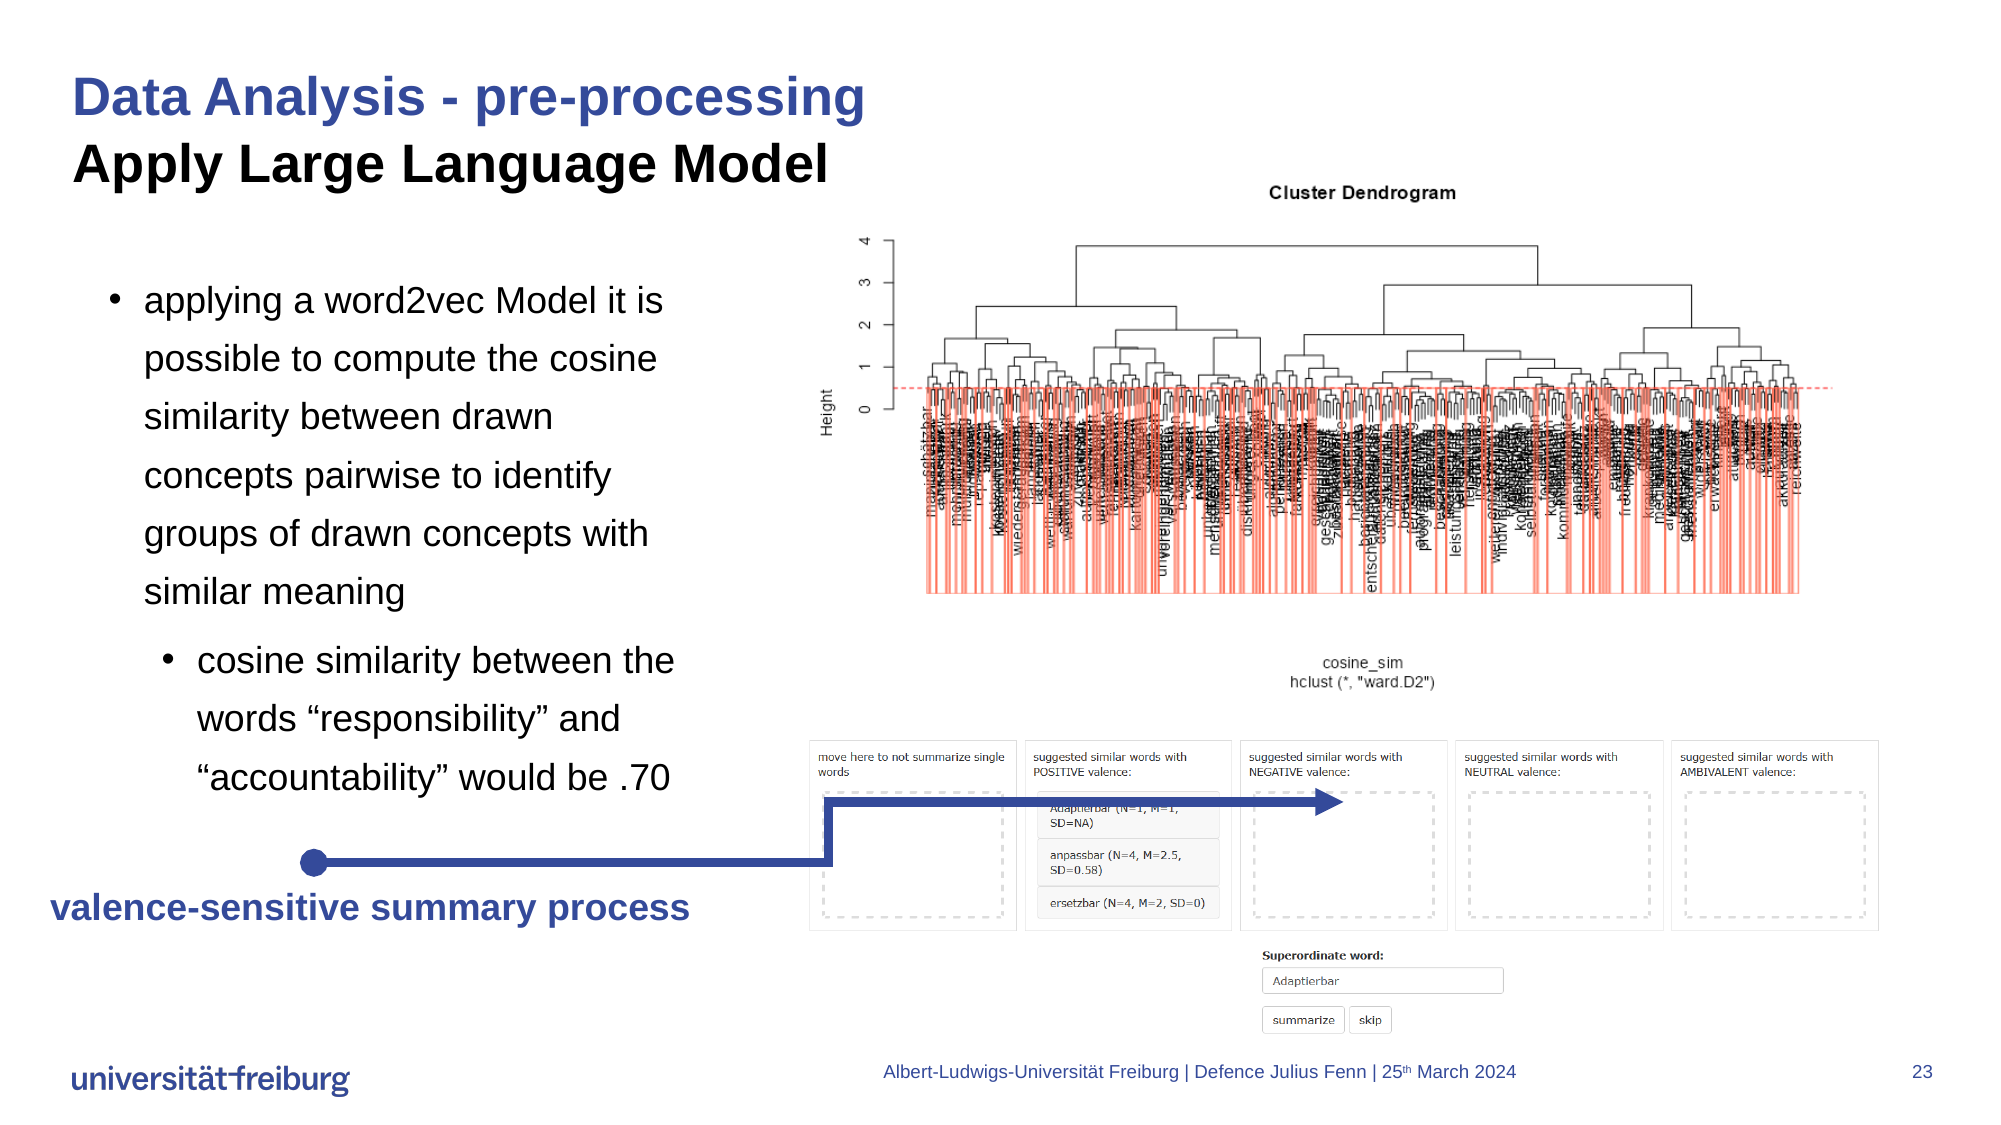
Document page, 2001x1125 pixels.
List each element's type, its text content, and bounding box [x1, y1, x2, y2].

footer Albert-Ludwigs-Universität Freiburg | Defence Julius Fenn | 25th March 2024 [488, 1060, 1517, 1090]
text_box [313, 801, 1344, 863]
picture [72, 1065, 351, 1097]
text_box valence-sensitive summary process [35, 862, 724, 930]
slide_number 23 [1873, 1060, 1933, 1090]
picture [801, 729, 1886, 1040]
list applying a word2vec Model it is possible to compute the cosine similarity between drawn concepts pairwise to identify groups of drawn concepts with similar meaning cosine similarity between the words “responsibility” and “accountability” would be .70 [108, 262, 682, 862]
picture [814, 153, 1873, 693]
title Data Analysis - pre-processing Apply Large Language Model [72, 59, 1933, 278]
